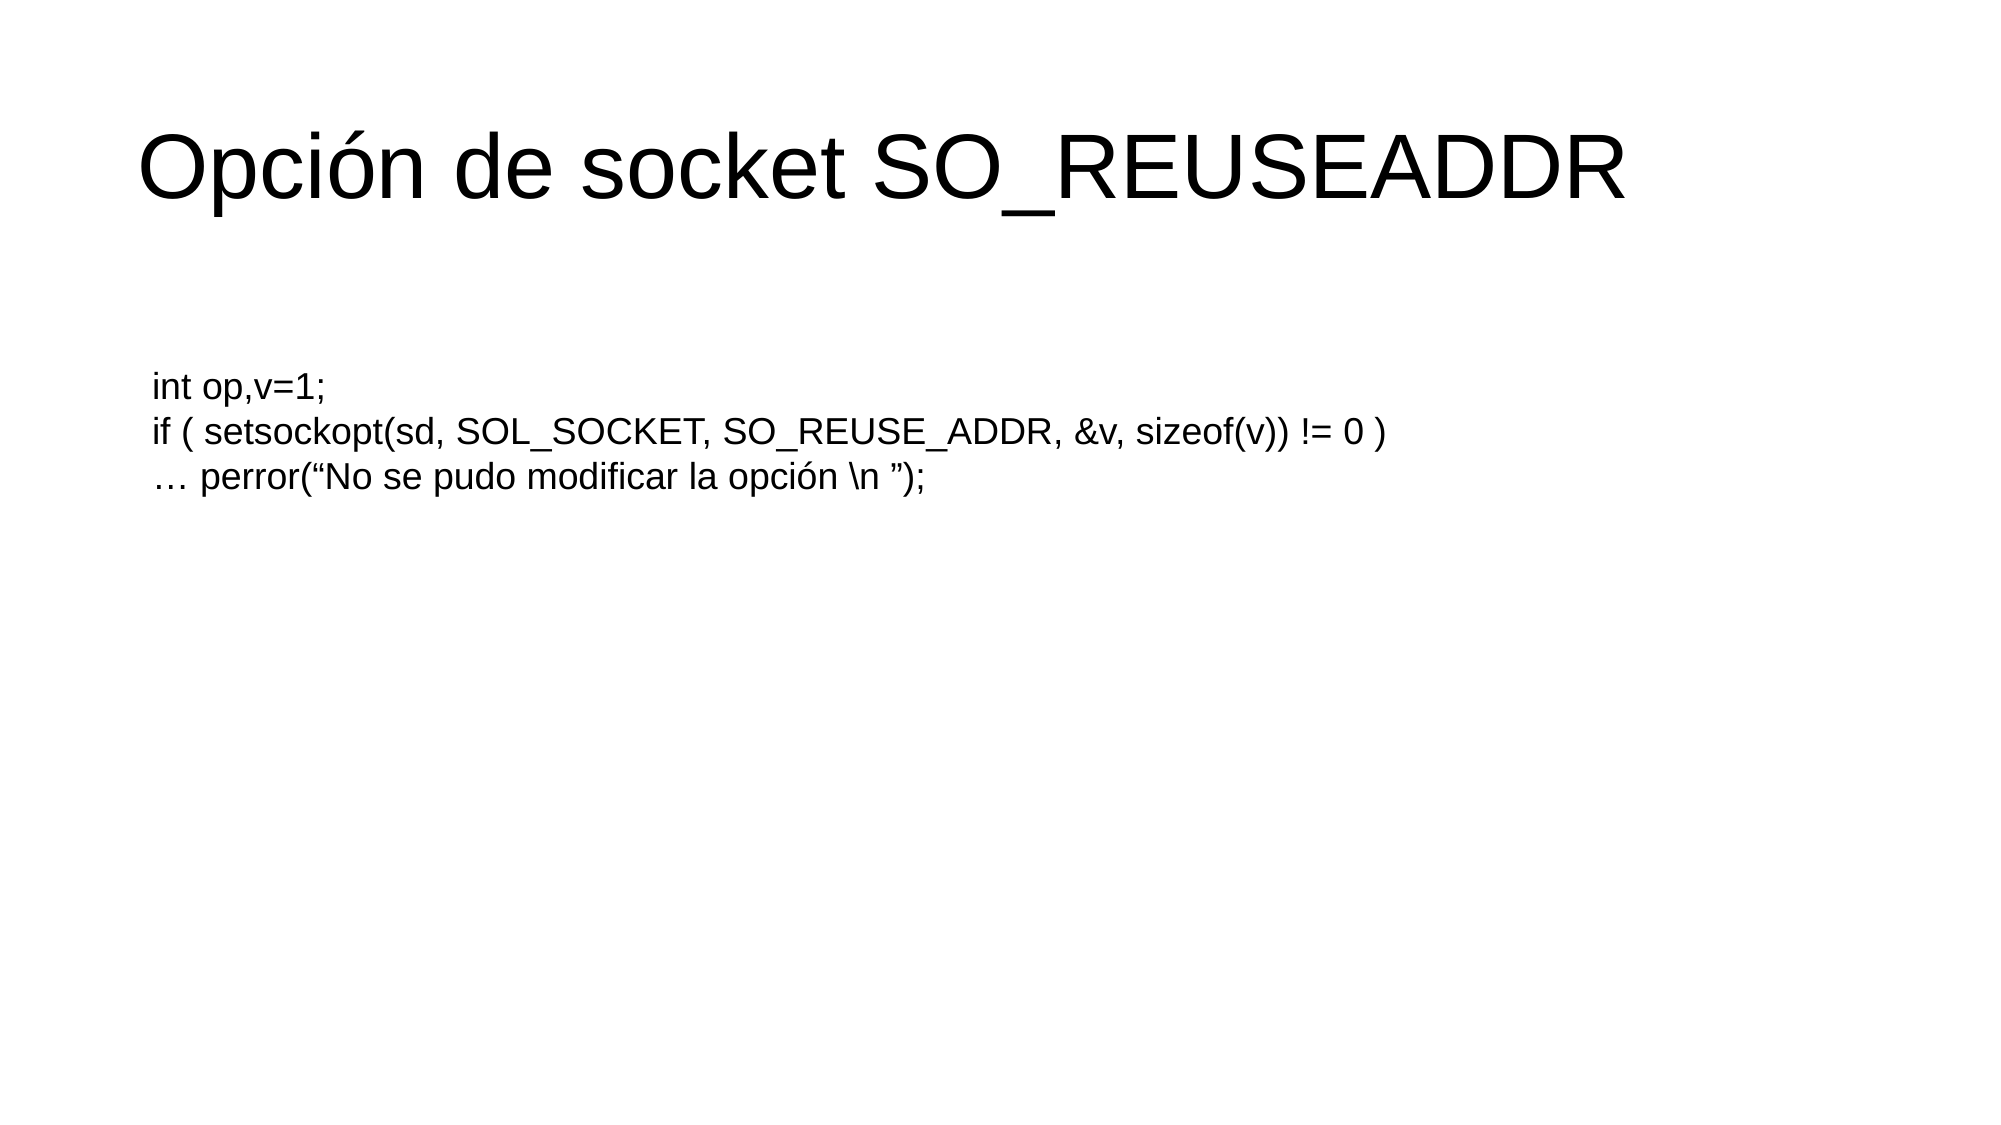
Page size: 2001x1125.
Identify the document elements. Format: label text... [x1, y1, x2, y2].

text_box int op,v=1; if ( setsockopt(sd, SOL_SOCKET, SO_REUSE_ADDR, &v, sizeof(v)) != 0 ) … perror(“No se pudo modificar la opción \n ”); [137, 354, 1784, 799]
text_box Opción de socket SO_REUSEADDR [137, 59, 1863, 278]
